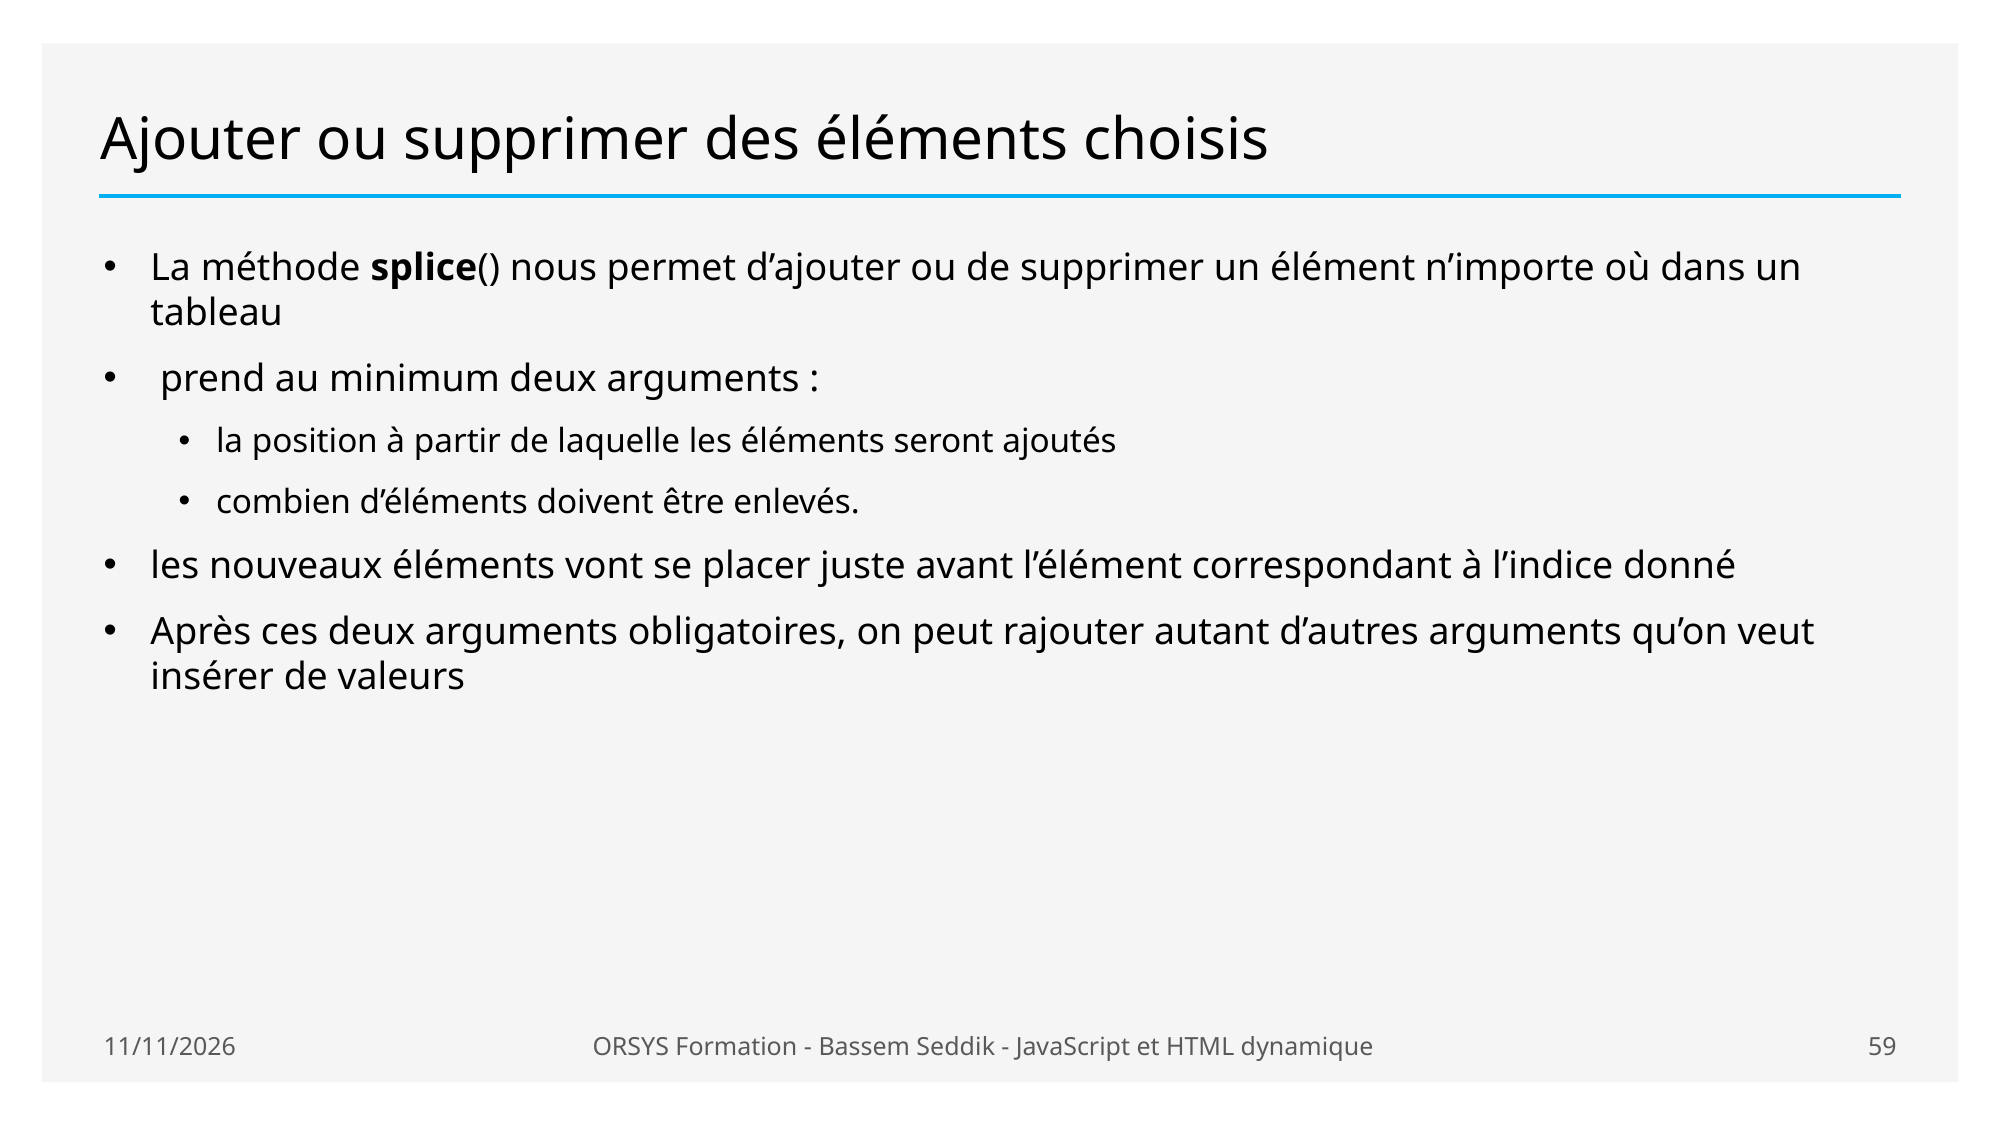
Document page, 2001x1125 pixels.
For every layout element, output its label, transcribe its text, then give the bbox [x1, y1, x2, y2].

slide_number 59 [1626, 1017, 1912, 1078]
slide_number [88, 1017, 340, 1078]
footer ORSYS Formation - Bassem Seddik - JavaScript et HTML dynamique [340, 1017, 1626, 1078]
title Ajouter ou supprimer des éléments choisis [85, 73, 1888, 179]
list La méthode splice() nous permet d’ajouter ou de supprimer un élément n’importe où dans un tableau prend au minimum deux arguments : la position à partir de laquelle les éléments seront ajoutés combien d’éléments doivent être enlevés. les nouveaux éléments vont se placer juste avant l’élément correspondant à l’indice donné Après ces deux arguments obligatoires, on peut rajouter autant d’autres arguments qu’on veut insérer de valeurs [88, 235, 1950, 982]
